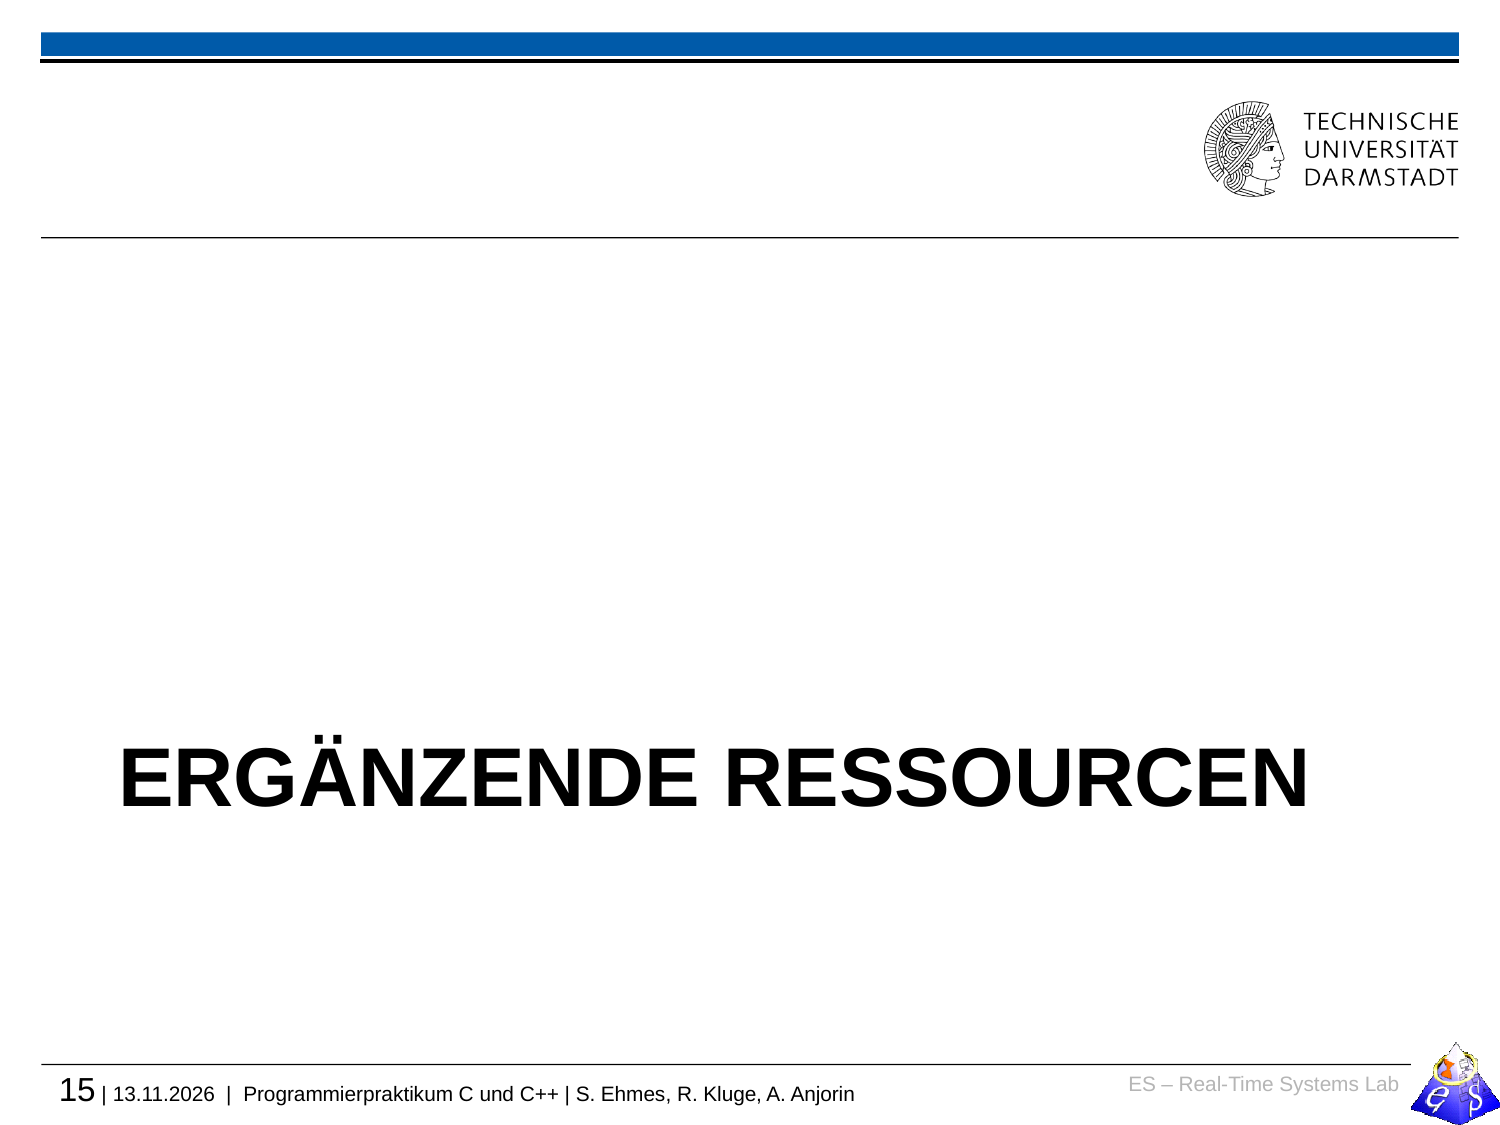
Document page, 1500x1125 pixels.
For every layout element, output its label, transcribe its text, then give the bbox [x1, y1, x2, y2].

title Ergänzende Ressourcen [118, 722, 1394, 947]
picture [1175, 84, 1483, 214]
picture [1411, 1041, 1500, 1125]
